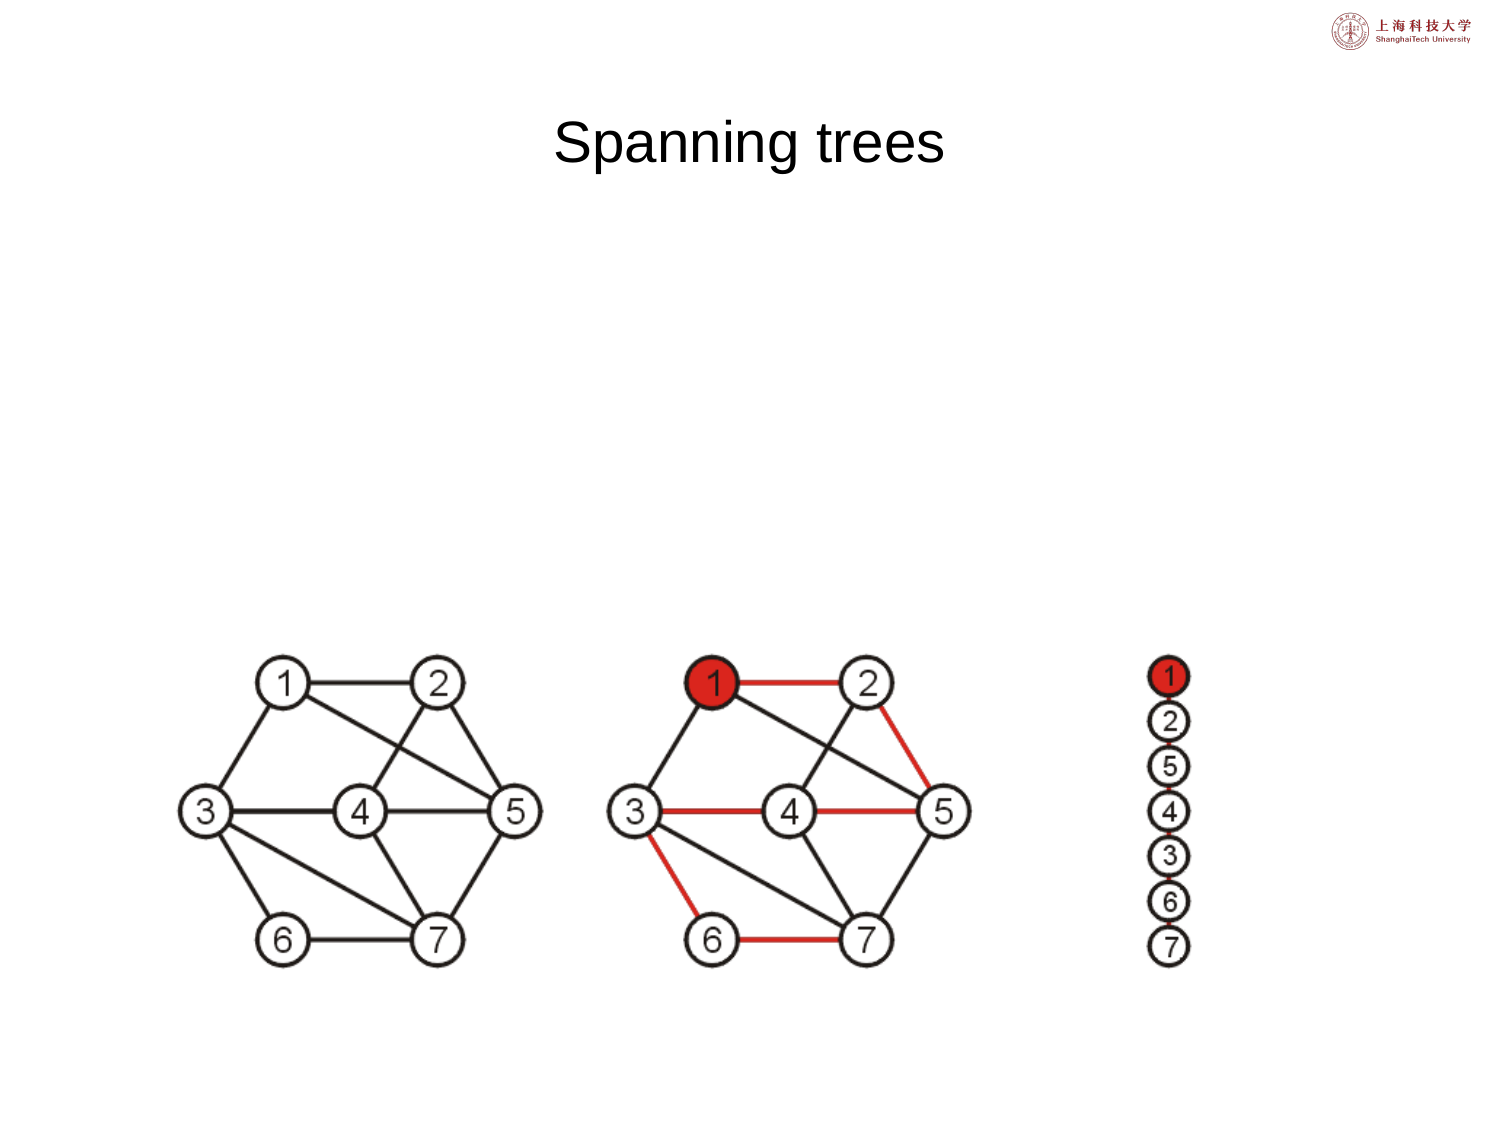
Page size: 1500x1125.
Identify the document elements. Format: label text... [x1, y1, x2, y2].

title Spanning trees [74, 44, 1426, 233]
picture [1327, 0, 1478, 109]
picture [170, 648, 1365, 975]
